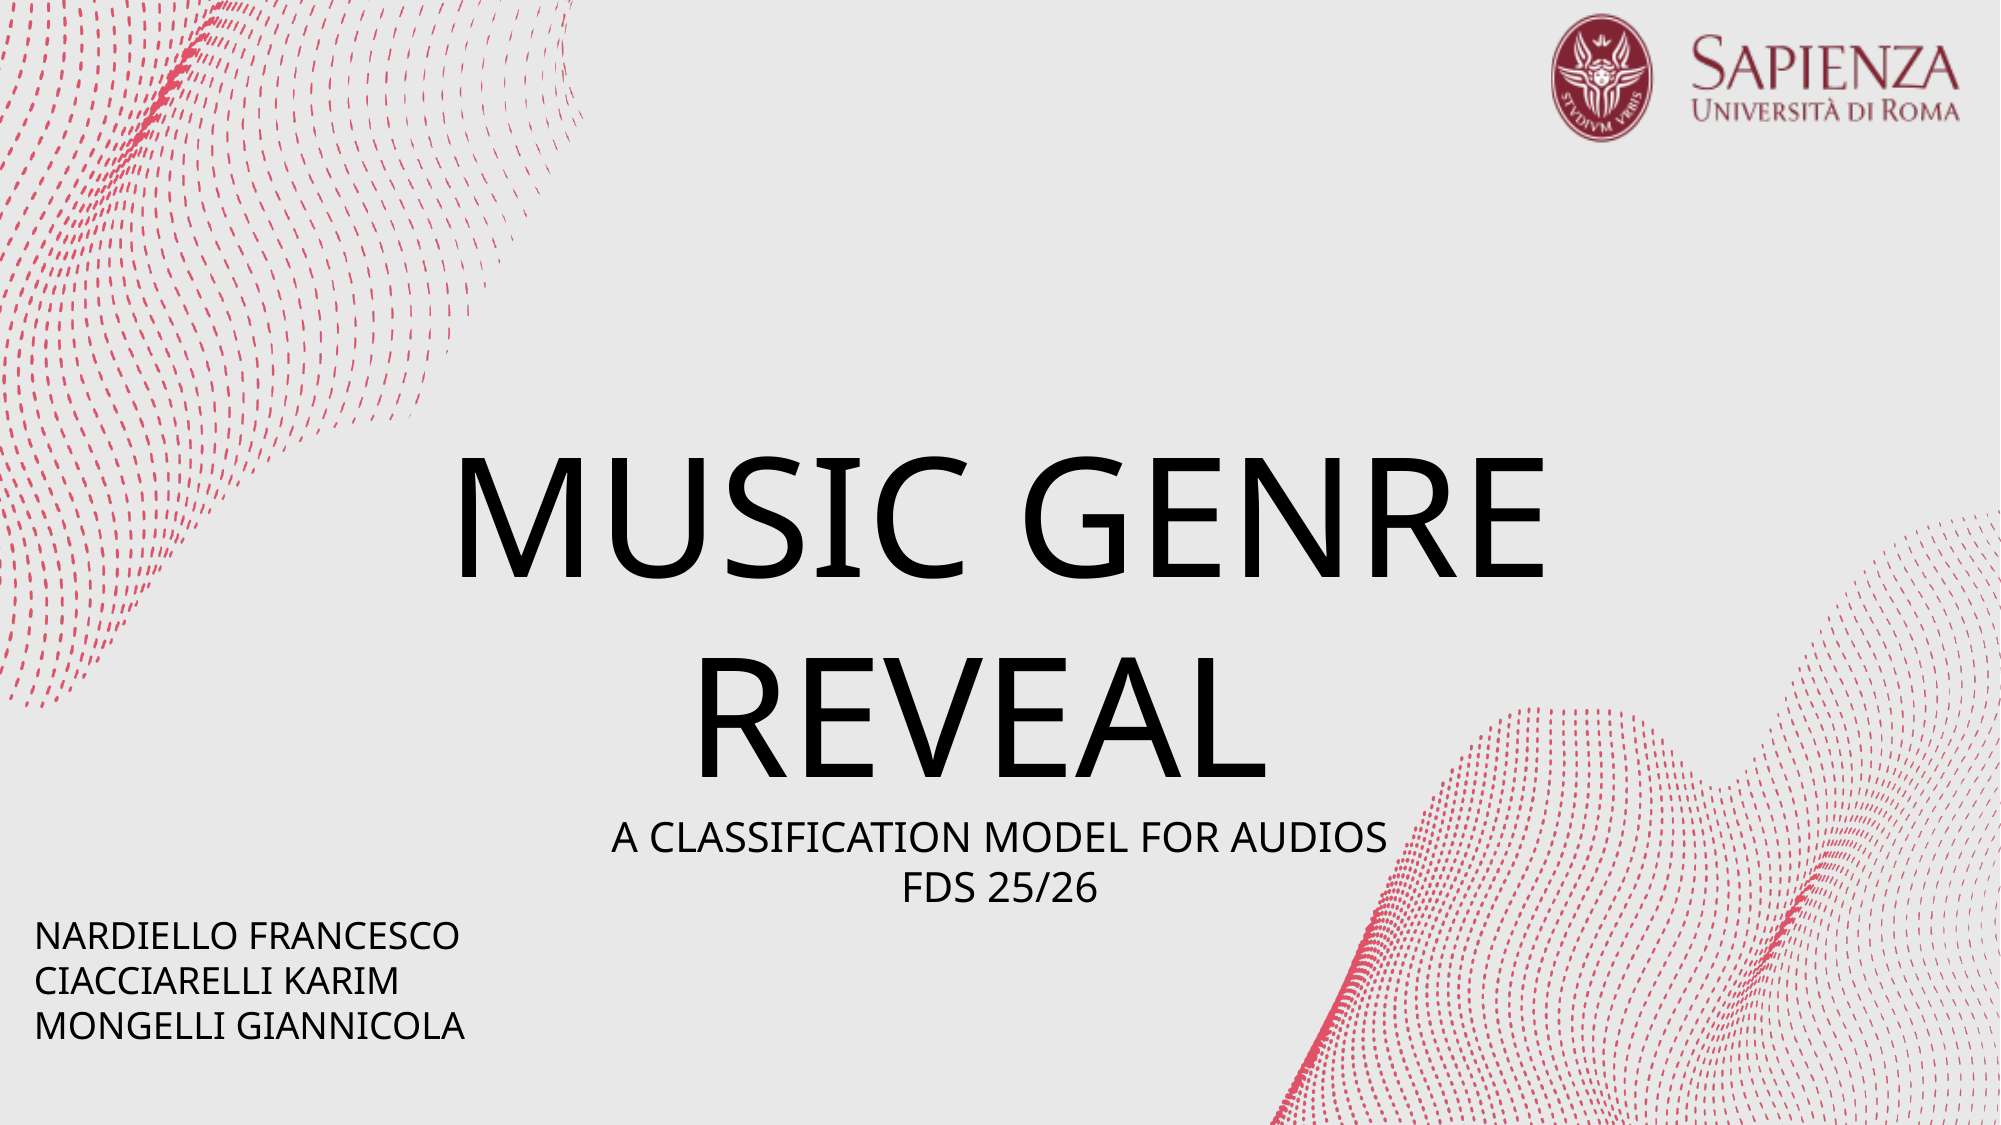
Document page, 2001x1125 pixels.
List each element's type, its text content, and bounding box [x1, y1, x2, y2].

text_box [0, 0, 654, 891]
text_box MUSIC GENRE REVEAL A CLASSIFICATION MODEL FOR AUDIOS FDS 25/26 [354, 403, 1646, 919]
text_box [1226, 452, 2000, 1125]
text_box [1551, 0, 2000, 193]
text_box NARDIELLO FRANCESCO CIACCIARELLI KARIM MONGELLI GIANNICOLA [19, 904, 481, 1100]
